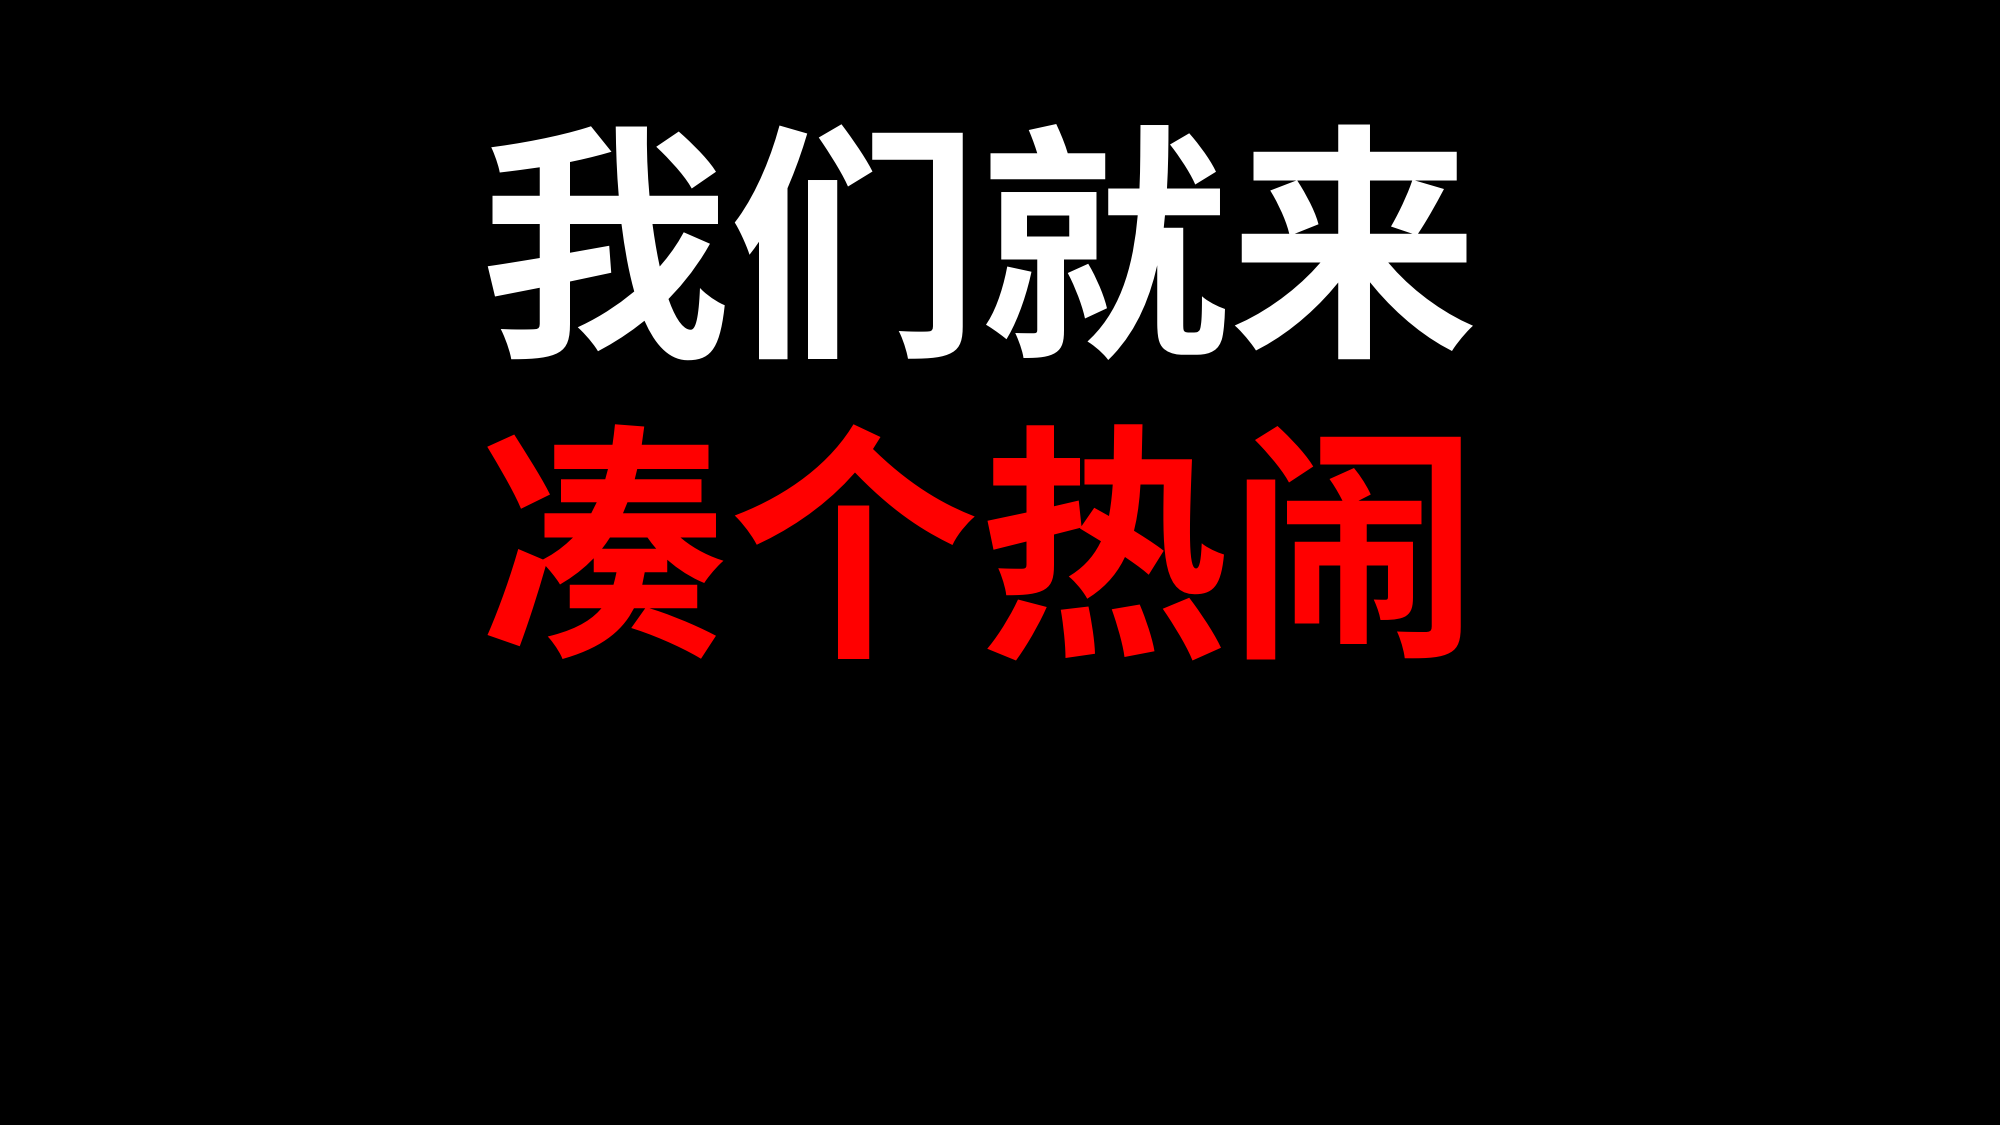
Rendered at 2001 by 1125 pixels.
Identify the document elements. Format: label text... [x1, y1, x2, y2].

text_box 我们就来 凑个热闹 [42, 79, 1918, 695]
